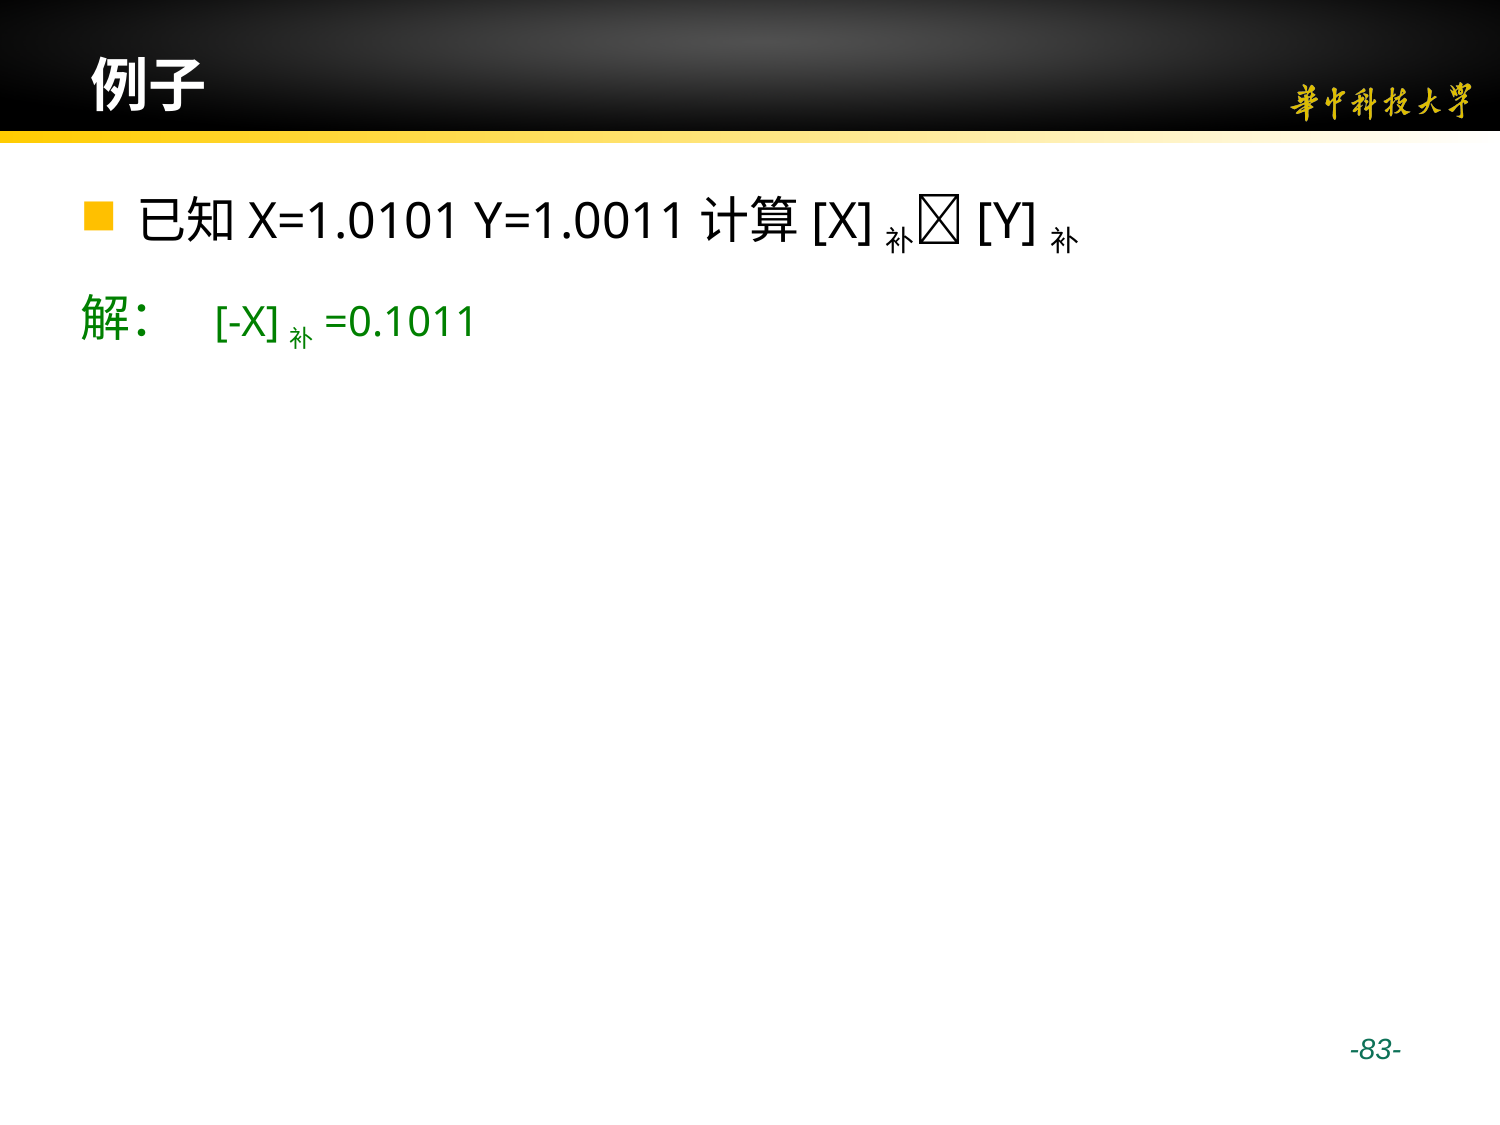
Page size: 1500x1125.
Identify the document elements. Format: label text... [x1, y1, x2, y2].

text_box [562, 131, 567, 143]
picture [0, 0, 1500, 131]
list 已知X=1.0101 Y=1.0011计算[X]补[Y]补 解： [-X]补=0.1011 [64, 160, 1414, 988]
title 例子 [74, 34, 1426, 131]
slide_number -83- [1257, 1023, 1425, 1102]
text_box =1 [738, 131, 744, 143]
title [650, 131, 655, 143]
